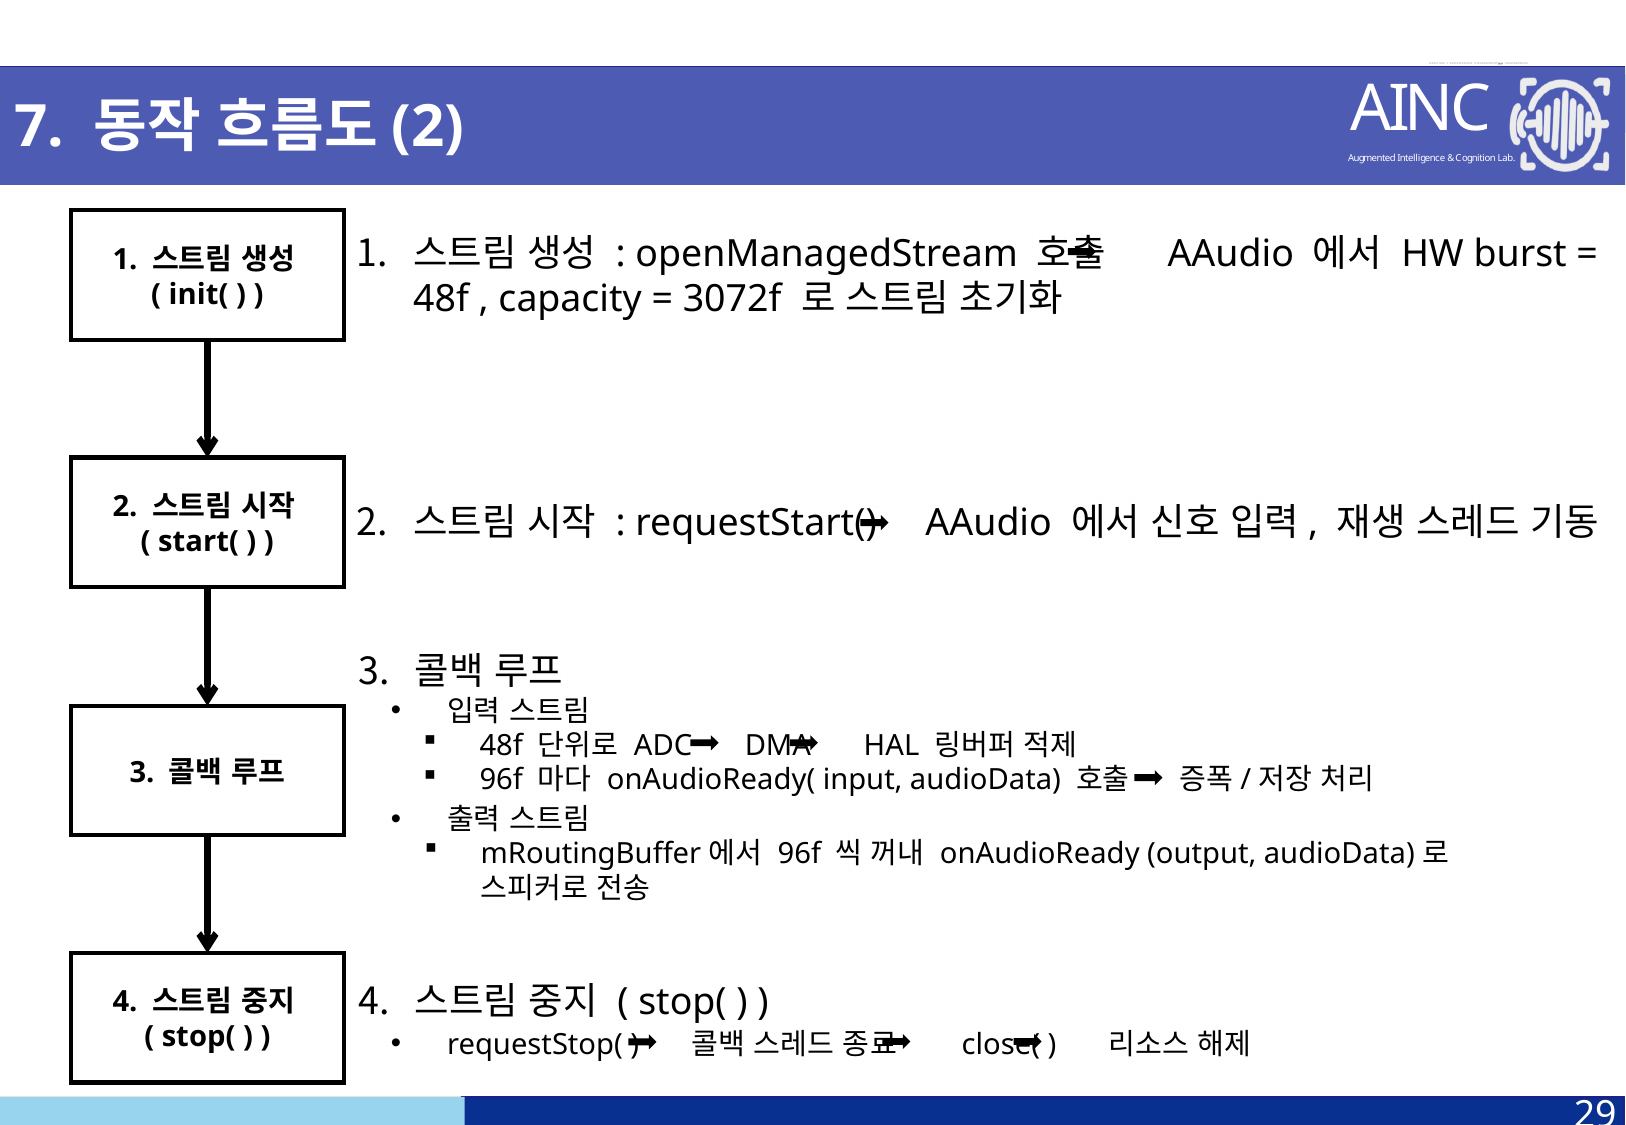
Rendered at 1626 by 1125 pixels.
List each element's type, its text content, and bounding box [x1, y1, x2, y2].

text_box 7. 동작 흐름도(2) [0, 80, 549, 166]
text_box 스트림 중지 ( stop( ) ) [345, 969, 802, 1030]
text_box requestStop( ) 콜백 스레드 종료 close( ) 리소스 해제 [376, 1017, 1516, 1068]
slide_number 29 [1265, 1082, 1625, 1125]
text_box [882, 1034, 911, 1050]
text_box 출력 스트림 [376, 793, 632, 843]
text_box [690, 735, 719, 751]
text_box [1067, 244, 1097, 260]
text_box 스트림 생성 : openManagedStream 호출 AAudio 에서 HW burst = 48f , capacity = 3072f 로 스트림 초기화 [345, 221, 1624, 326]
text_box mRoutingBuffer에서 96f 씩 꺼내 onAudioReady (output, audioData)로 스피커로 전송 [409, 826, 1549, 912]
text_box [1013, 1034, 1042, 1050]
text_box [1134, 770, 1163, 786]
text_box [628, 1034, 657, 1050]
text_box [70, 209, 345, 1084]
picture [0, 185, 1626, 1125]
text_box 콜백 루프 [345, 639, 592, 700]
picture [0, 0, 1626, 66]
text_box 입력 스트림 [376, 684, 632, 735]
text_box 48f 단위로 ADC DMA HAL 링버퍼 적제 96f 마다 onAudioReady( input, audioData) 호출 증폭/저장 처리 [408, 718, 1548, 803]
text_box 스트림 시작 : requestStart() AAudio 에서 신호 입력, 재생 스레드 기동 [345, 490, 1624, 551]
text_box [860, 515, 889, 531]
text_box [789, 735, 818, 751]
